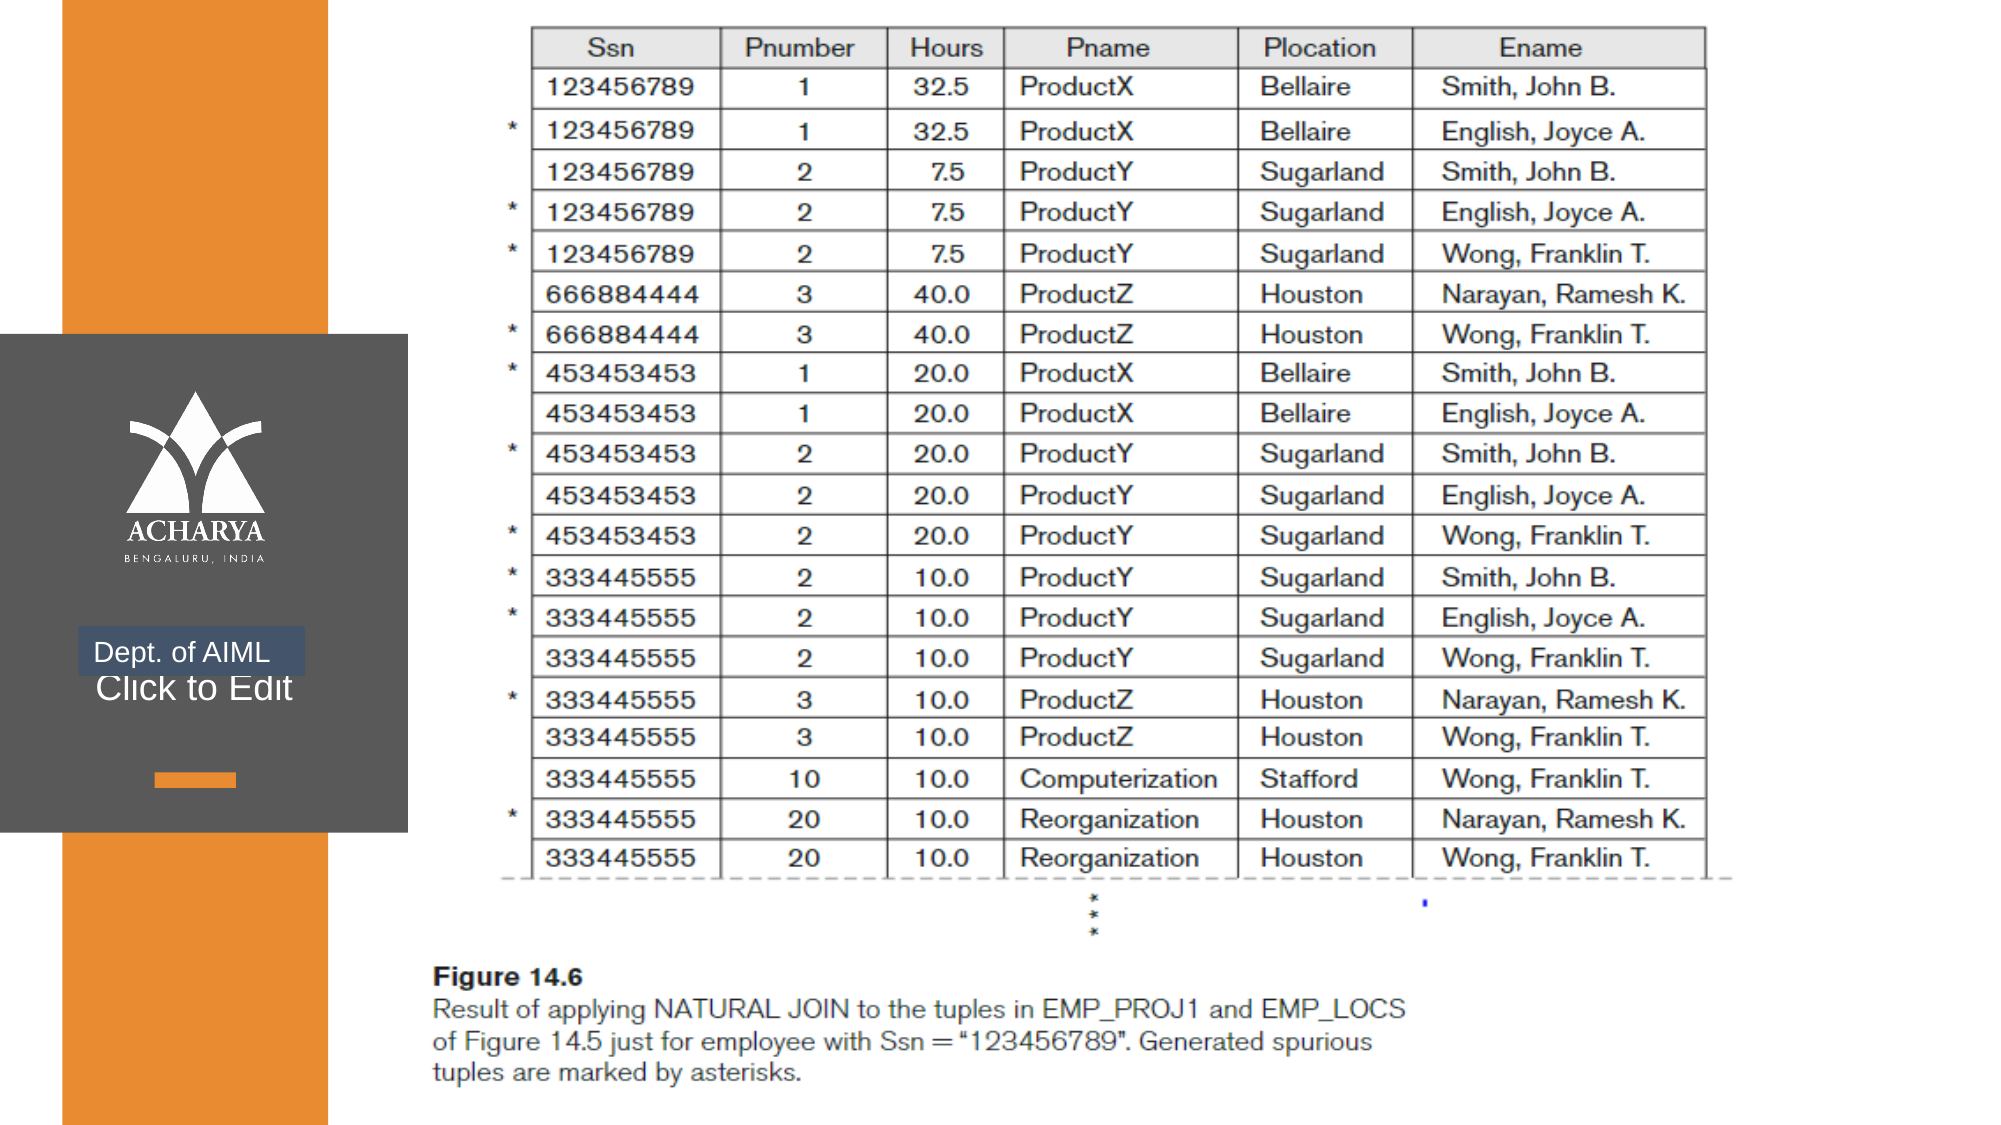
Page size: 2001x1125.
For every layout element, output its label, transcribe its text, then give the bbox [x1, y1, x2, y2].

picture [408, 0, 1745, 1094]
picture [125, 391, 265, 564]
text_box Dept. of AIML [78, 626, 305, 676]
